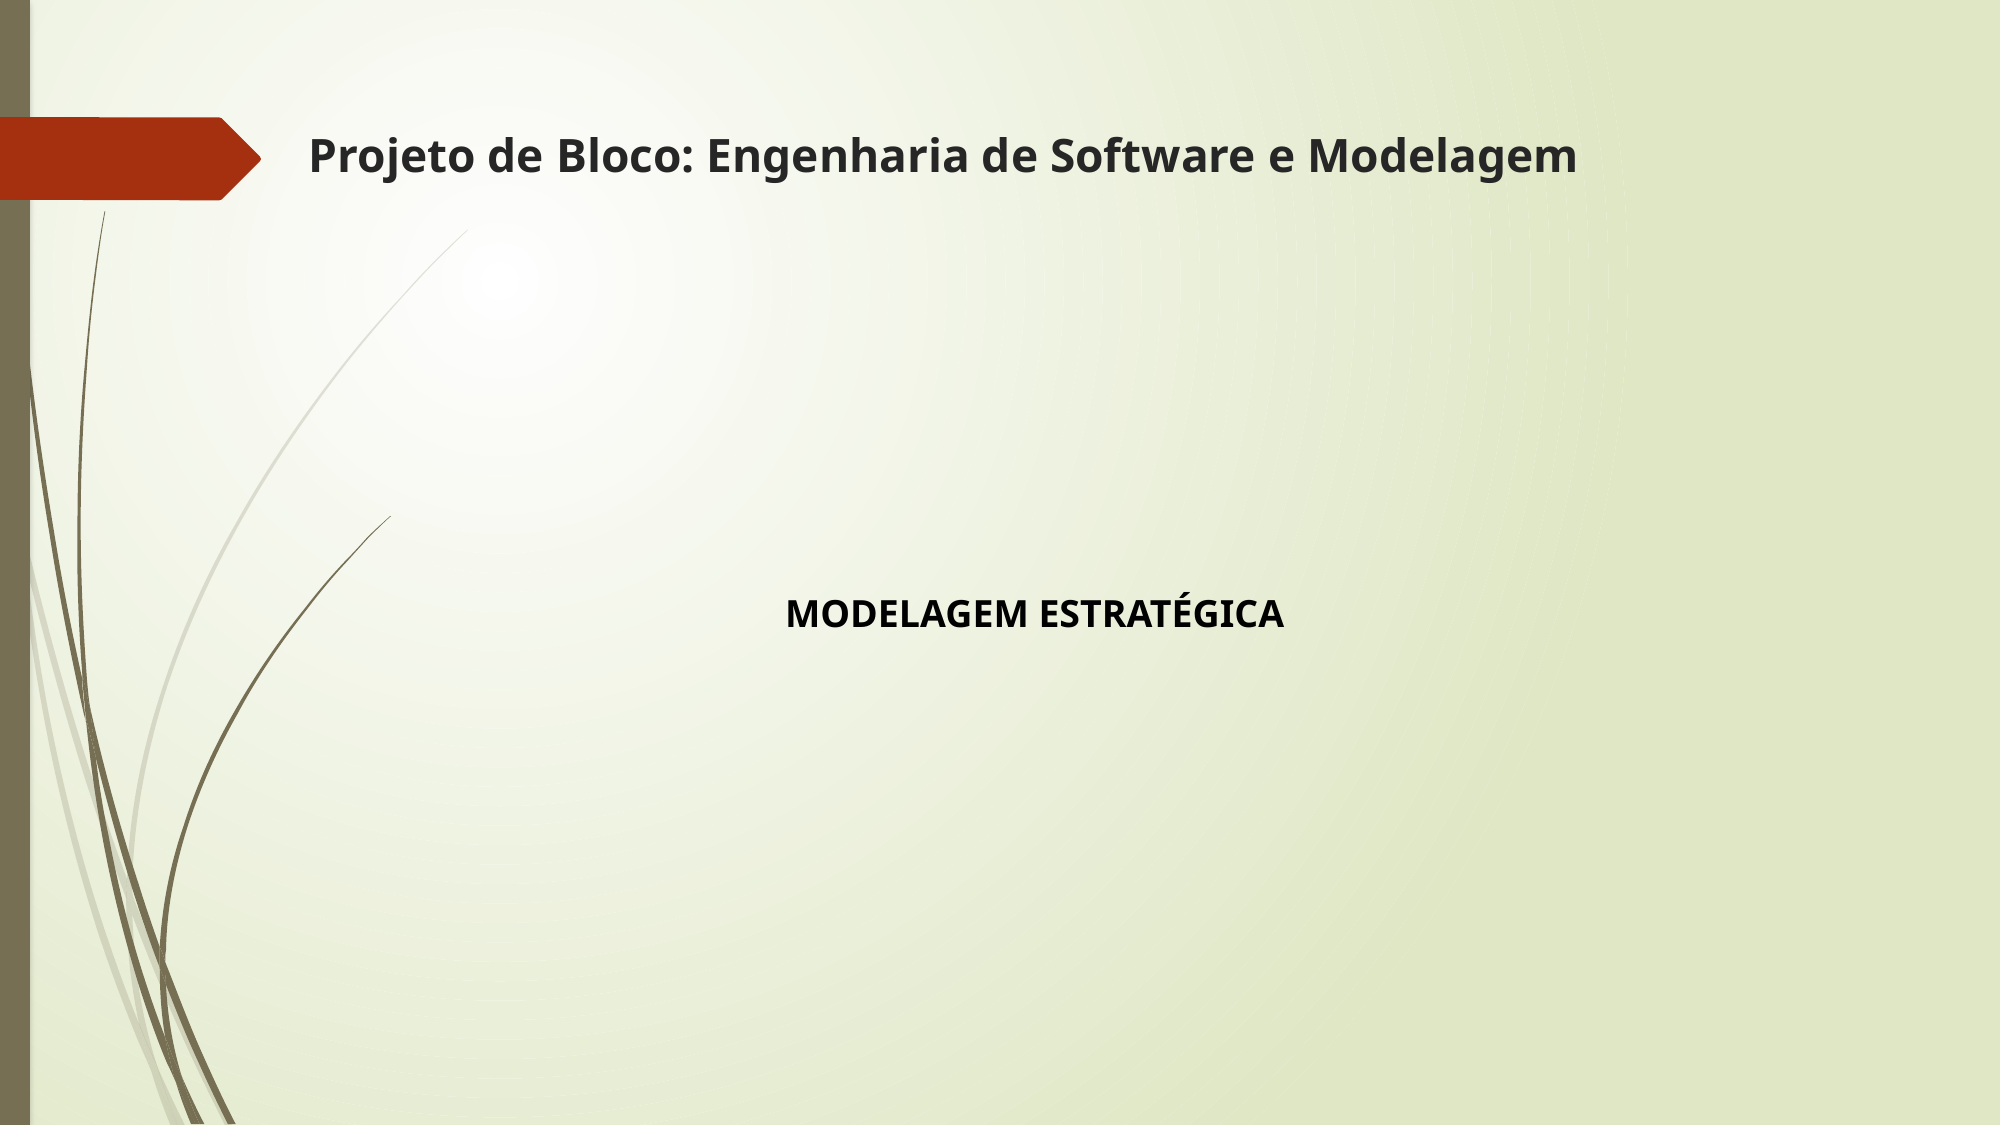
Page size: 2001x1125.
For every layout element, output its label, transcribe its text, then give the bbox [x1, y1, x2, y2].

title Projeto de Bloco: Engenharia de Software e Modelagem [293, 118, 1777, 222]
text_box MODELAGEM ESTRATÉGICA [770, 582, 1300, 643]
